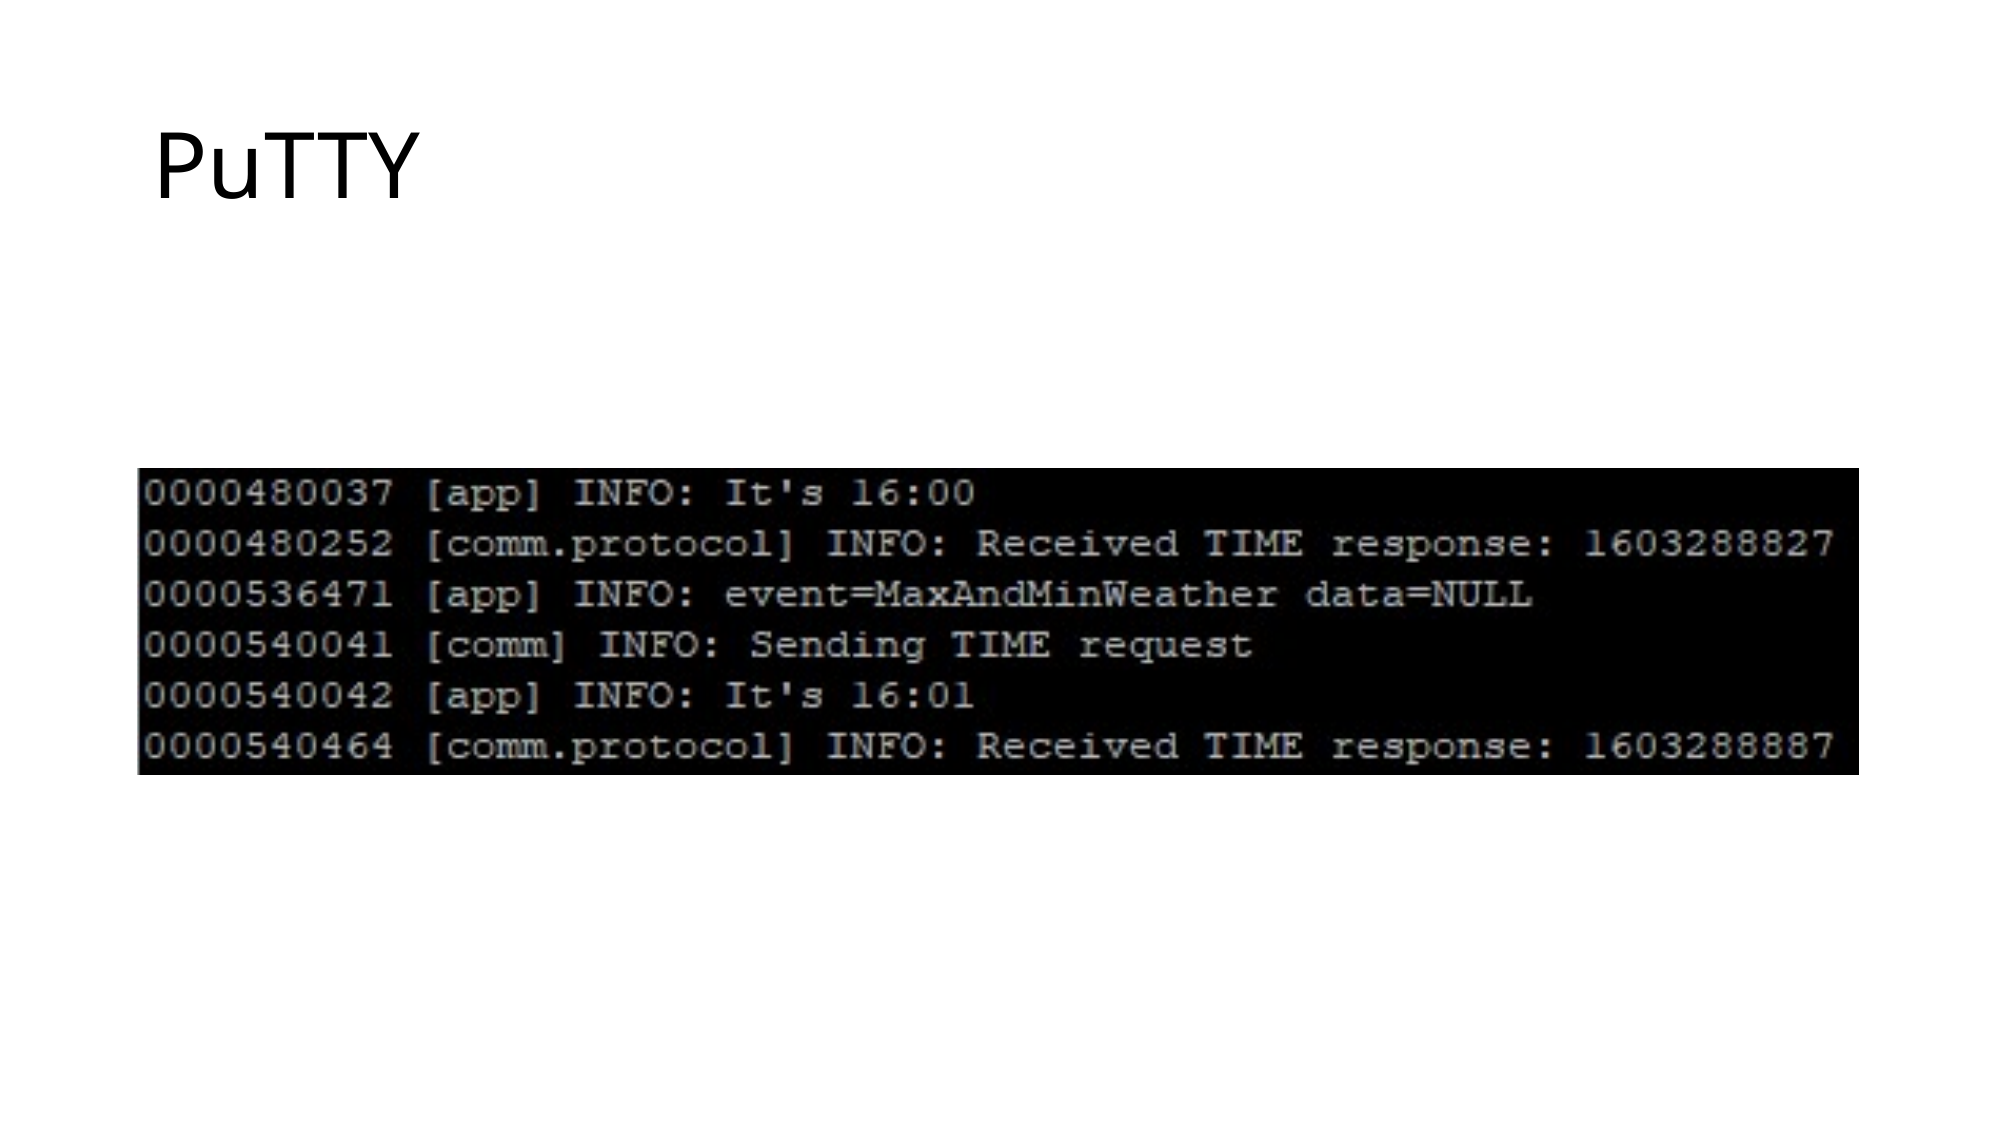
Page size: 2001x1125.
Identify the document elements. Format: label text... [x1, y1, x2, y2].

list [137, 468, 1859, 775]
title PuTTY [137, 59, 1863, 278]
